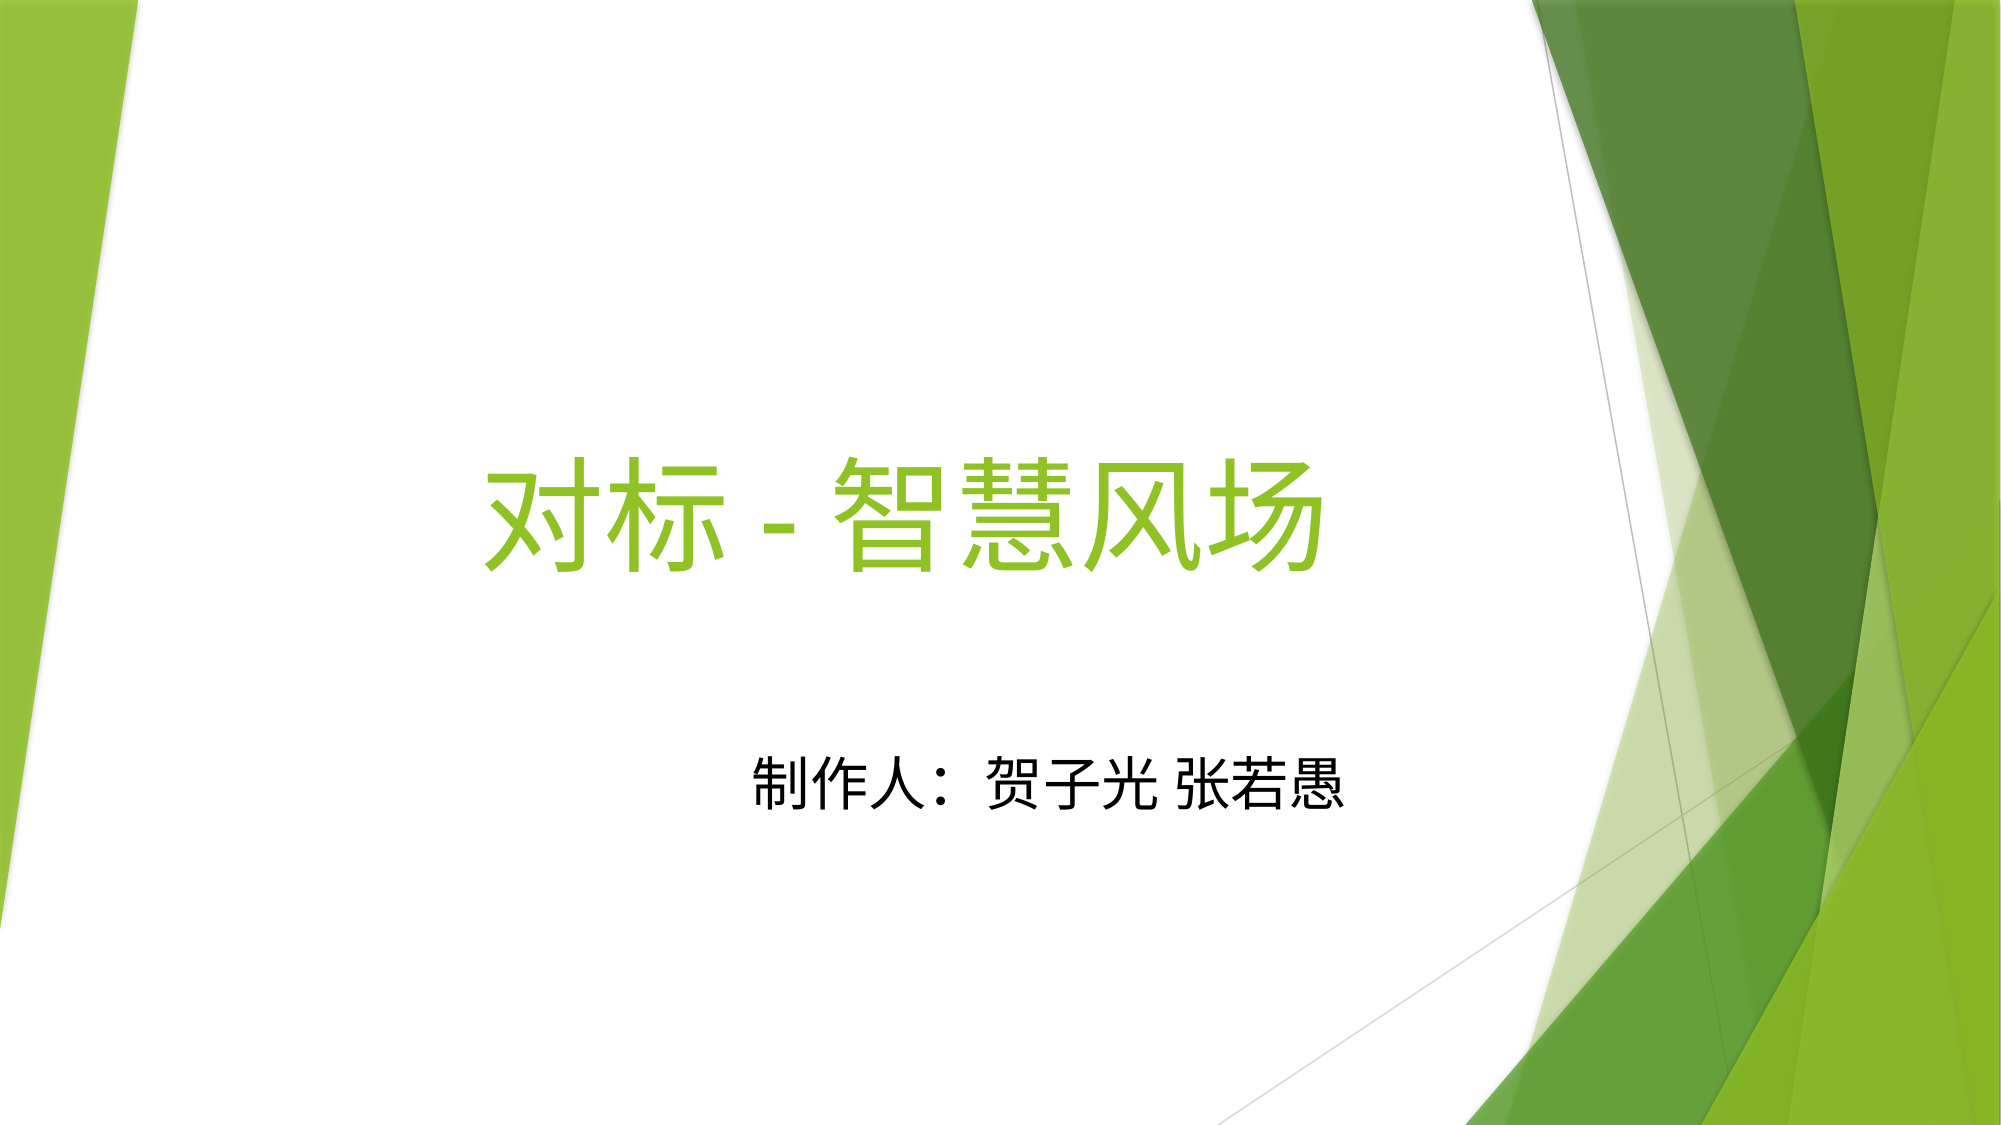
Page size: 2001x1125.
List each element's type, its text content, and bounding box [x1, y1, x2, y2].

subtitle [247, 664, 1522, 845]
text_box 制作人：贺子光 张若愚 [737, 739, 1363, 825]
title 对标-智慧风场 [267, 374, 1542, 595]
